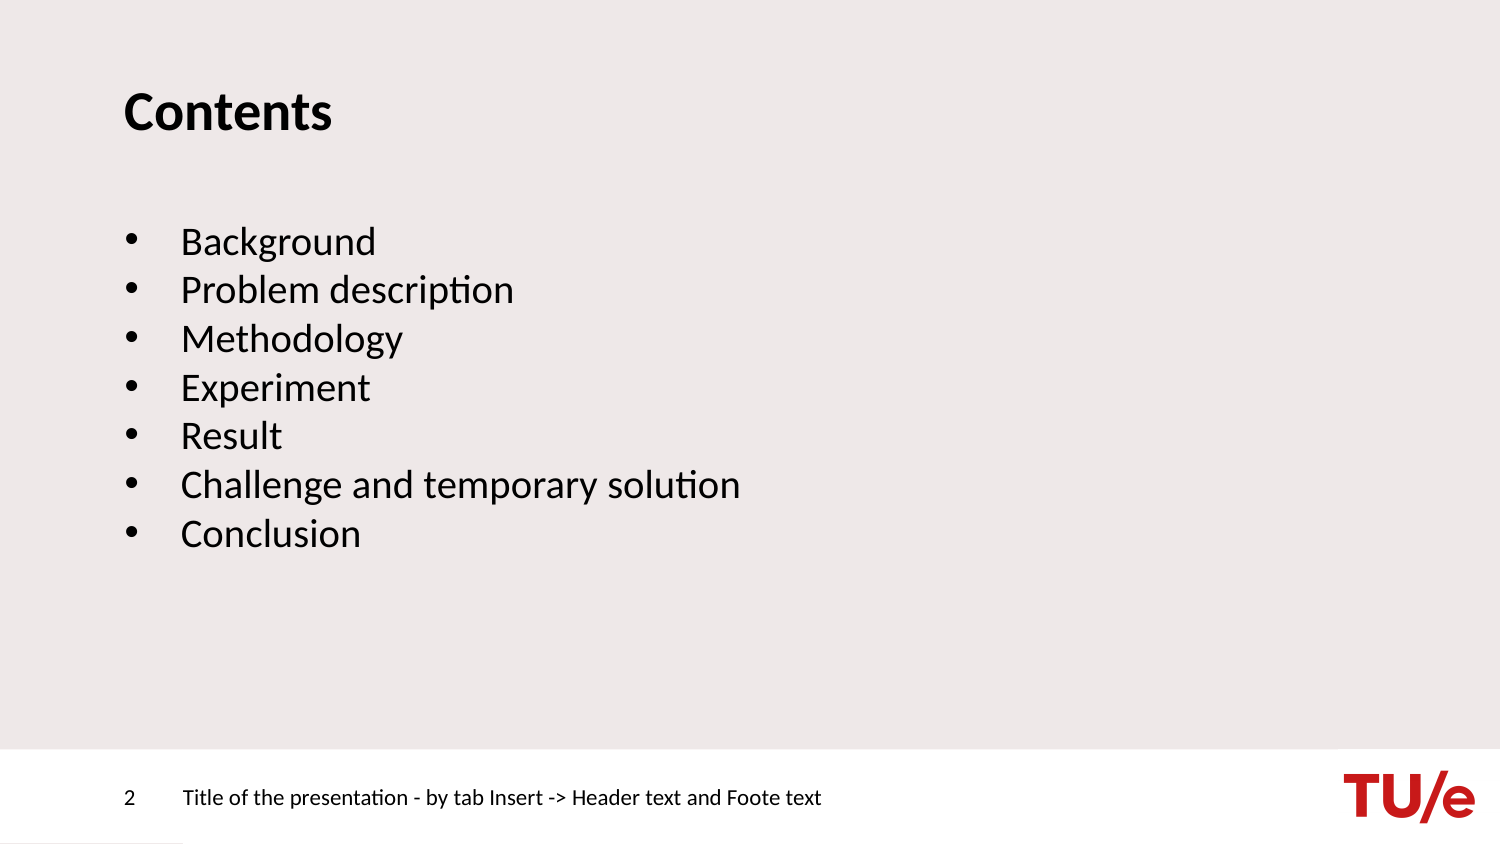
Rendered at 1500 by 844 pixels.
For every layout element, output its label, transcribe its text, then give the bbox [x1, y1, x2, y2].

footer Title of the presentation - by tab Insert -> Header text and Foote text [183, 749, 1339, 844]
slide_number 2 [0, 749, 183, 844]
list Background Problem description Methodology Experiment Result Challenge and temporary solution Conclusion [124, 214, 1364, 694]
title Contents [124, 85, 1364, 174]
picture [1339, 749, 1500, 844]
